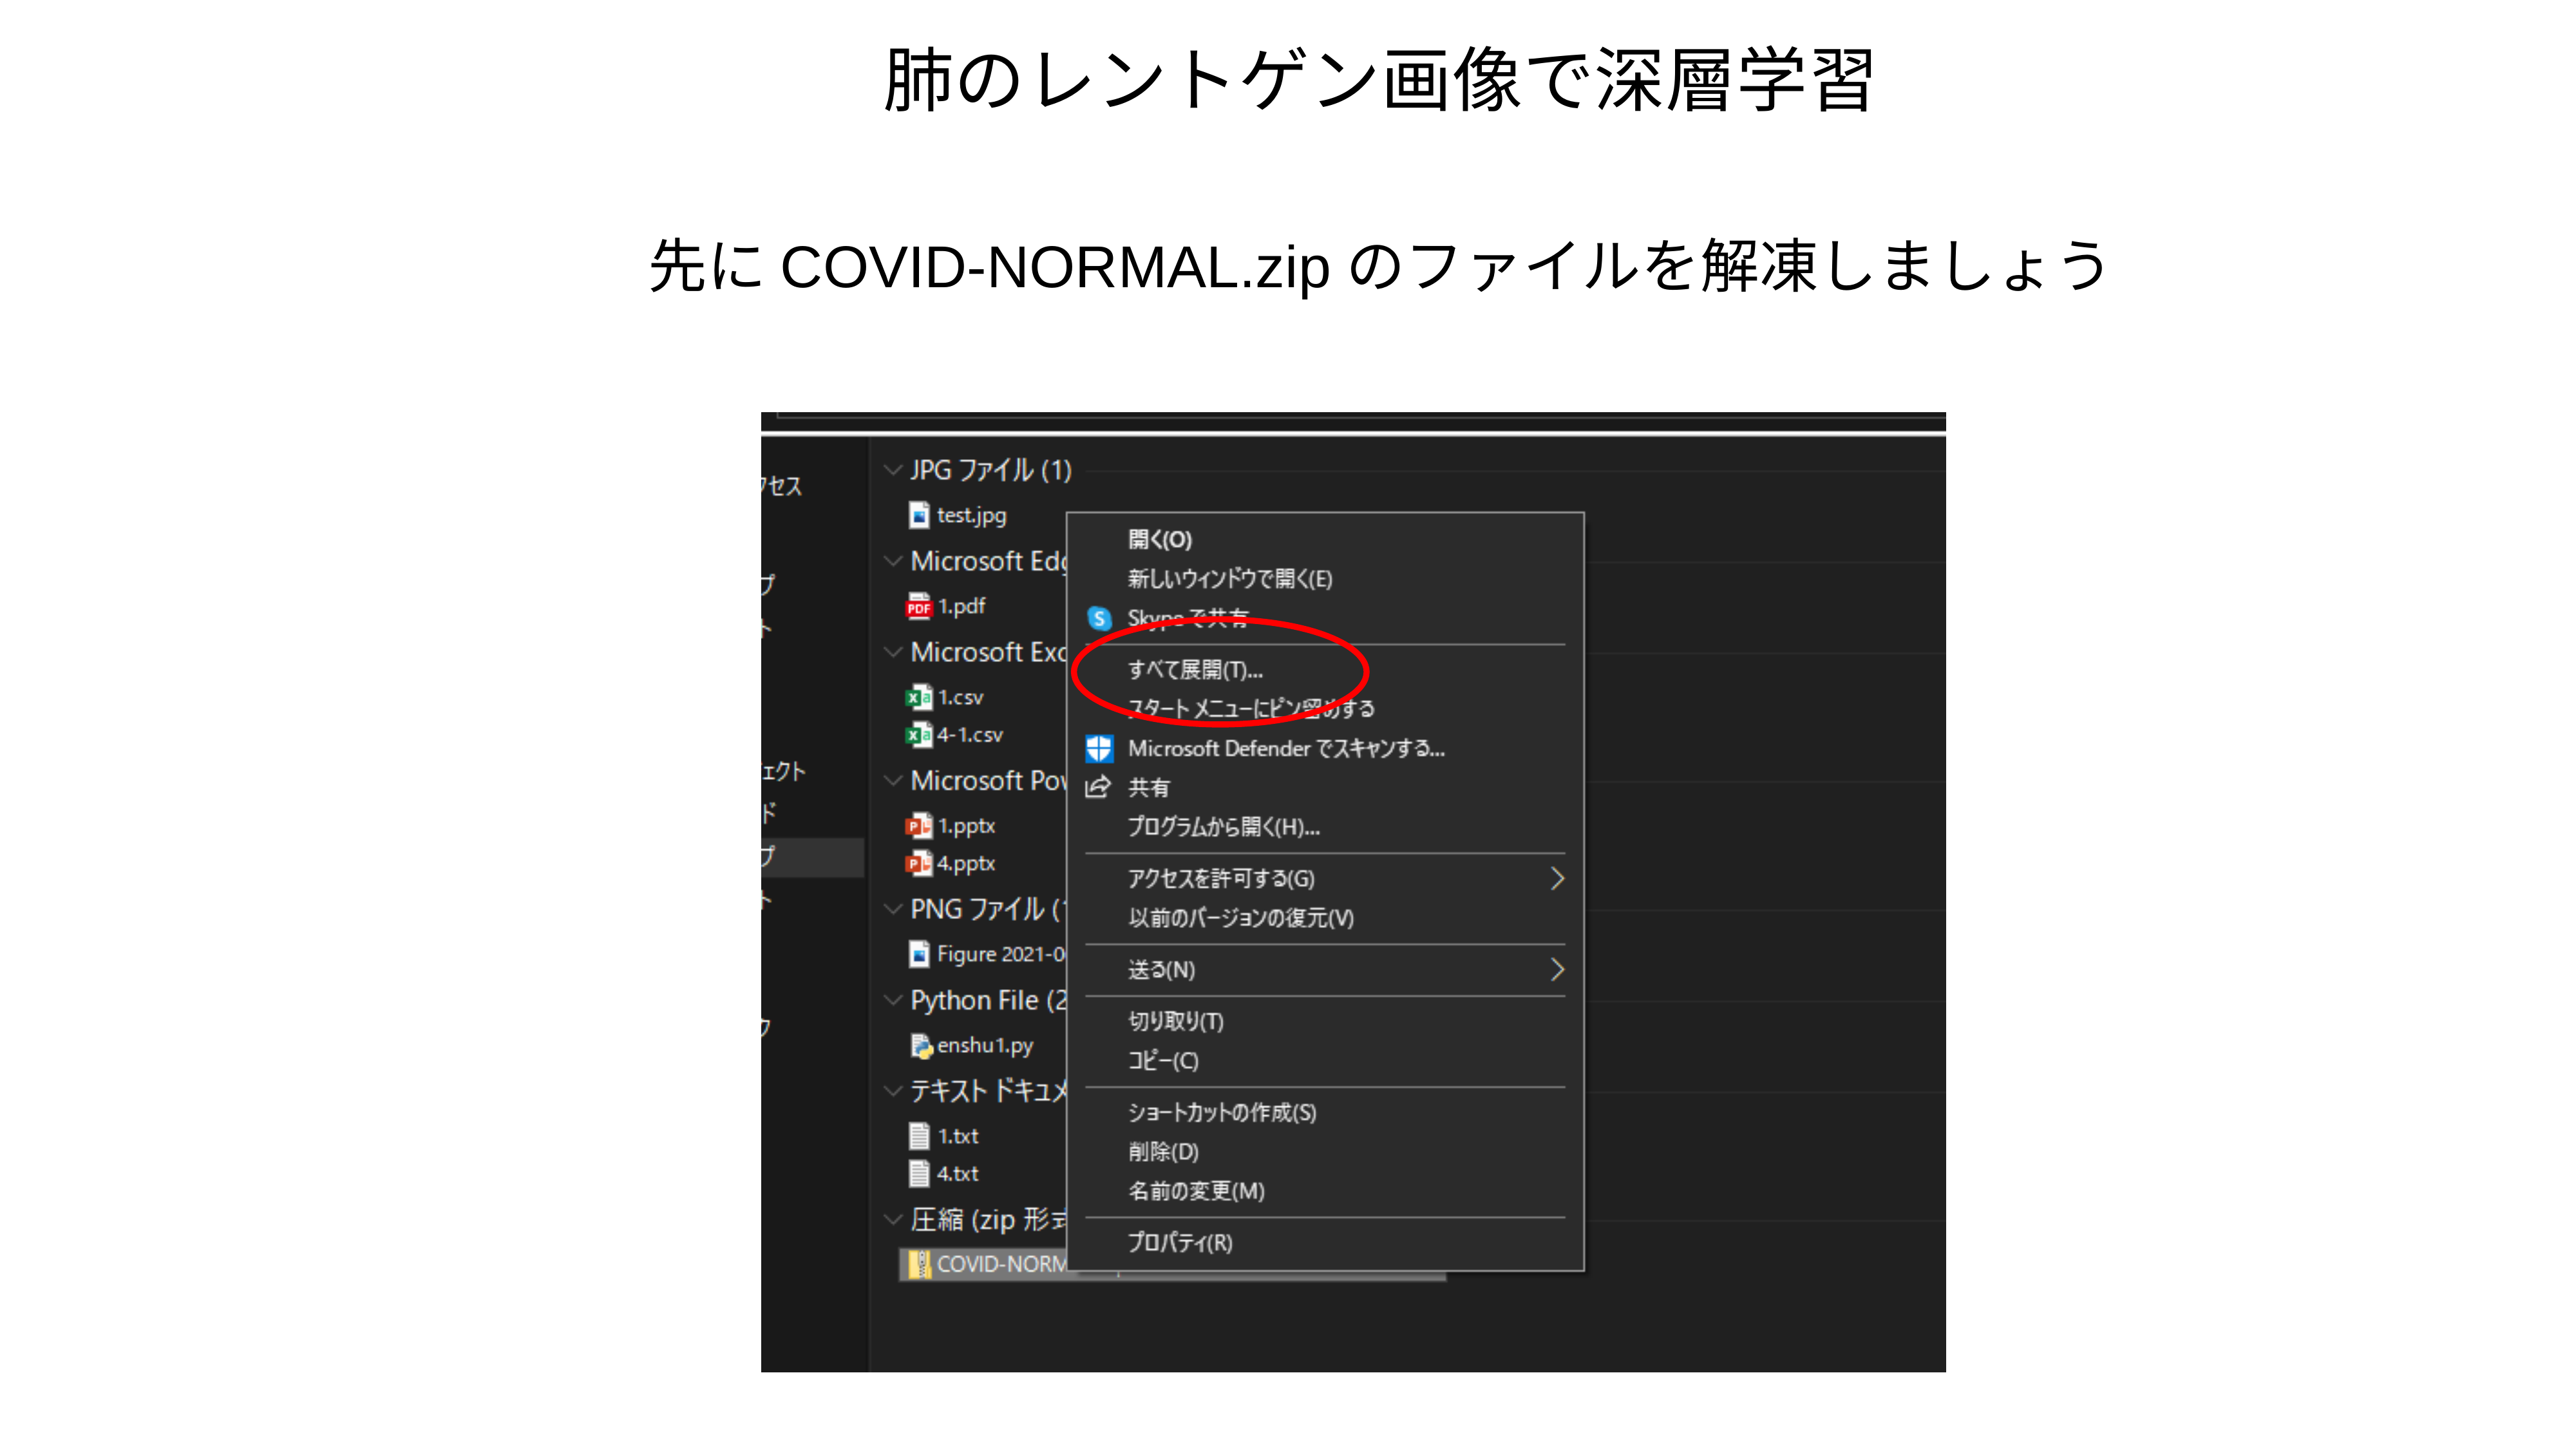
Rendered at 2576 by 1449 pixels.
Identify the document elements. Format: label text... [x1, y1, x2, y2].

picture [761, 412, 1946, 1372]
text_box 肺のレントゲン画像で深層学習 [877, 39, 1885, 127]
text_box 先にCOVID-NORMAL.zipのファイルを解凍しましょう [643, 231, 2120, 306]
